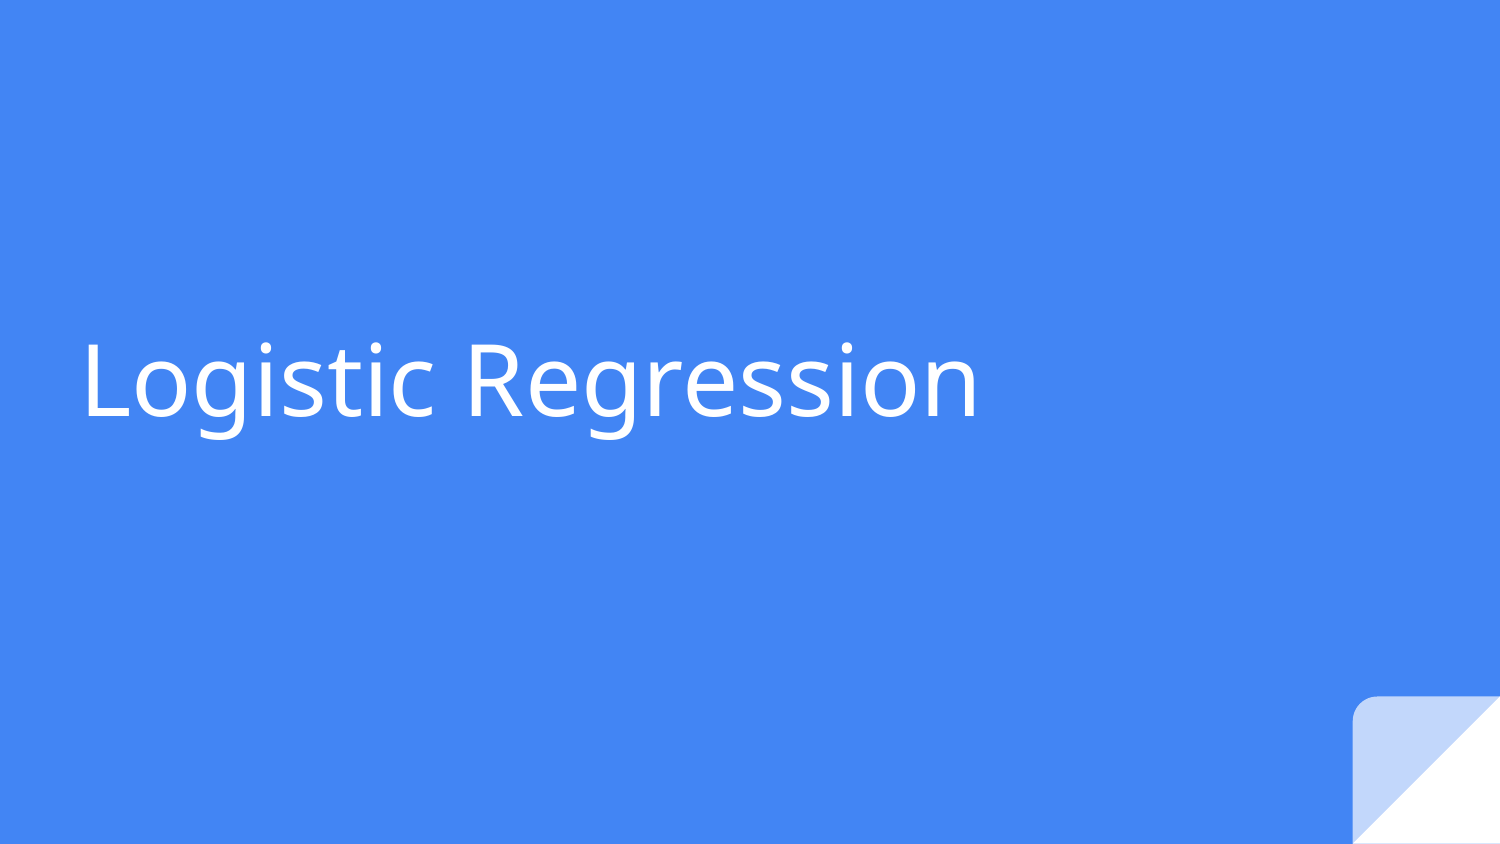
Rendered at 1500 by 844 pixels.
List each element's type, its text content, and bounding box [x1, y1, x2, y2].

title Logistic Regression [64, 298, 1413, 452]
